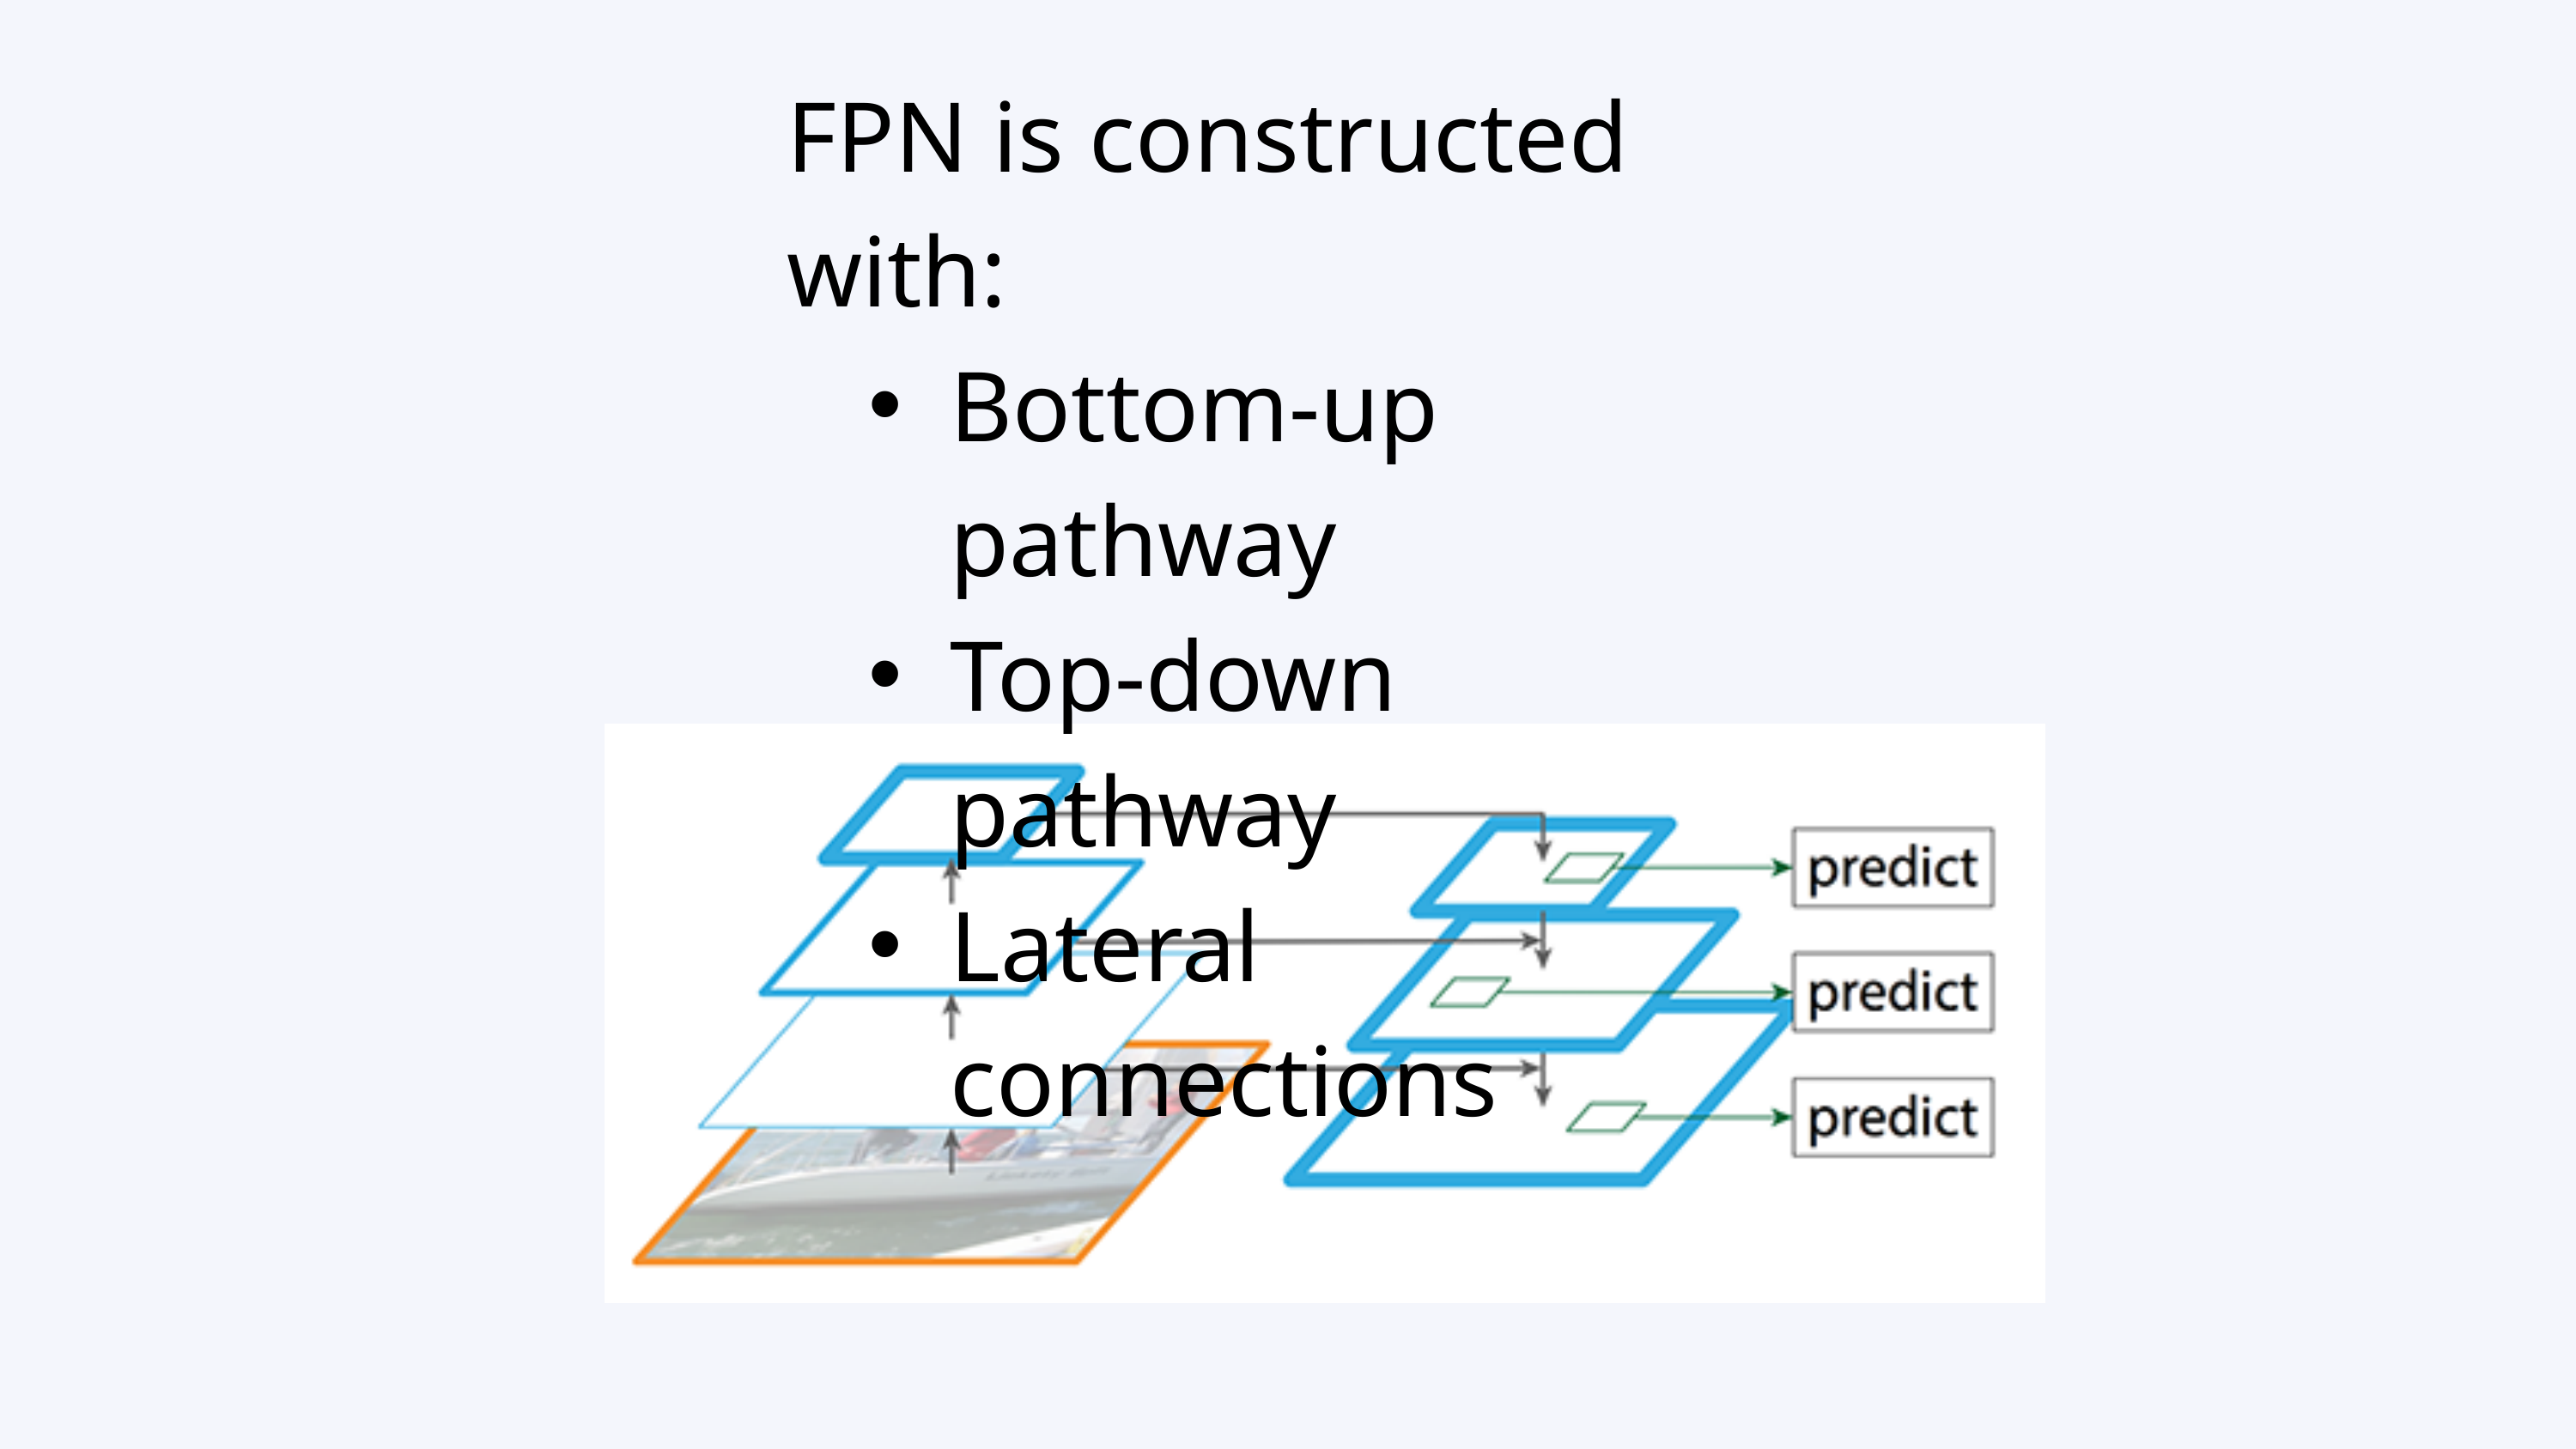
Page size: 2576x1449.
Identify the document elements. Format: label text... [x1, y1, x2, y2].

text_box FPN is constructed with: Bottom-up pathway Top-down pathway Lateral connections [786, 56, 1790, 722]
picture [605, 724, 2045, 1304]
